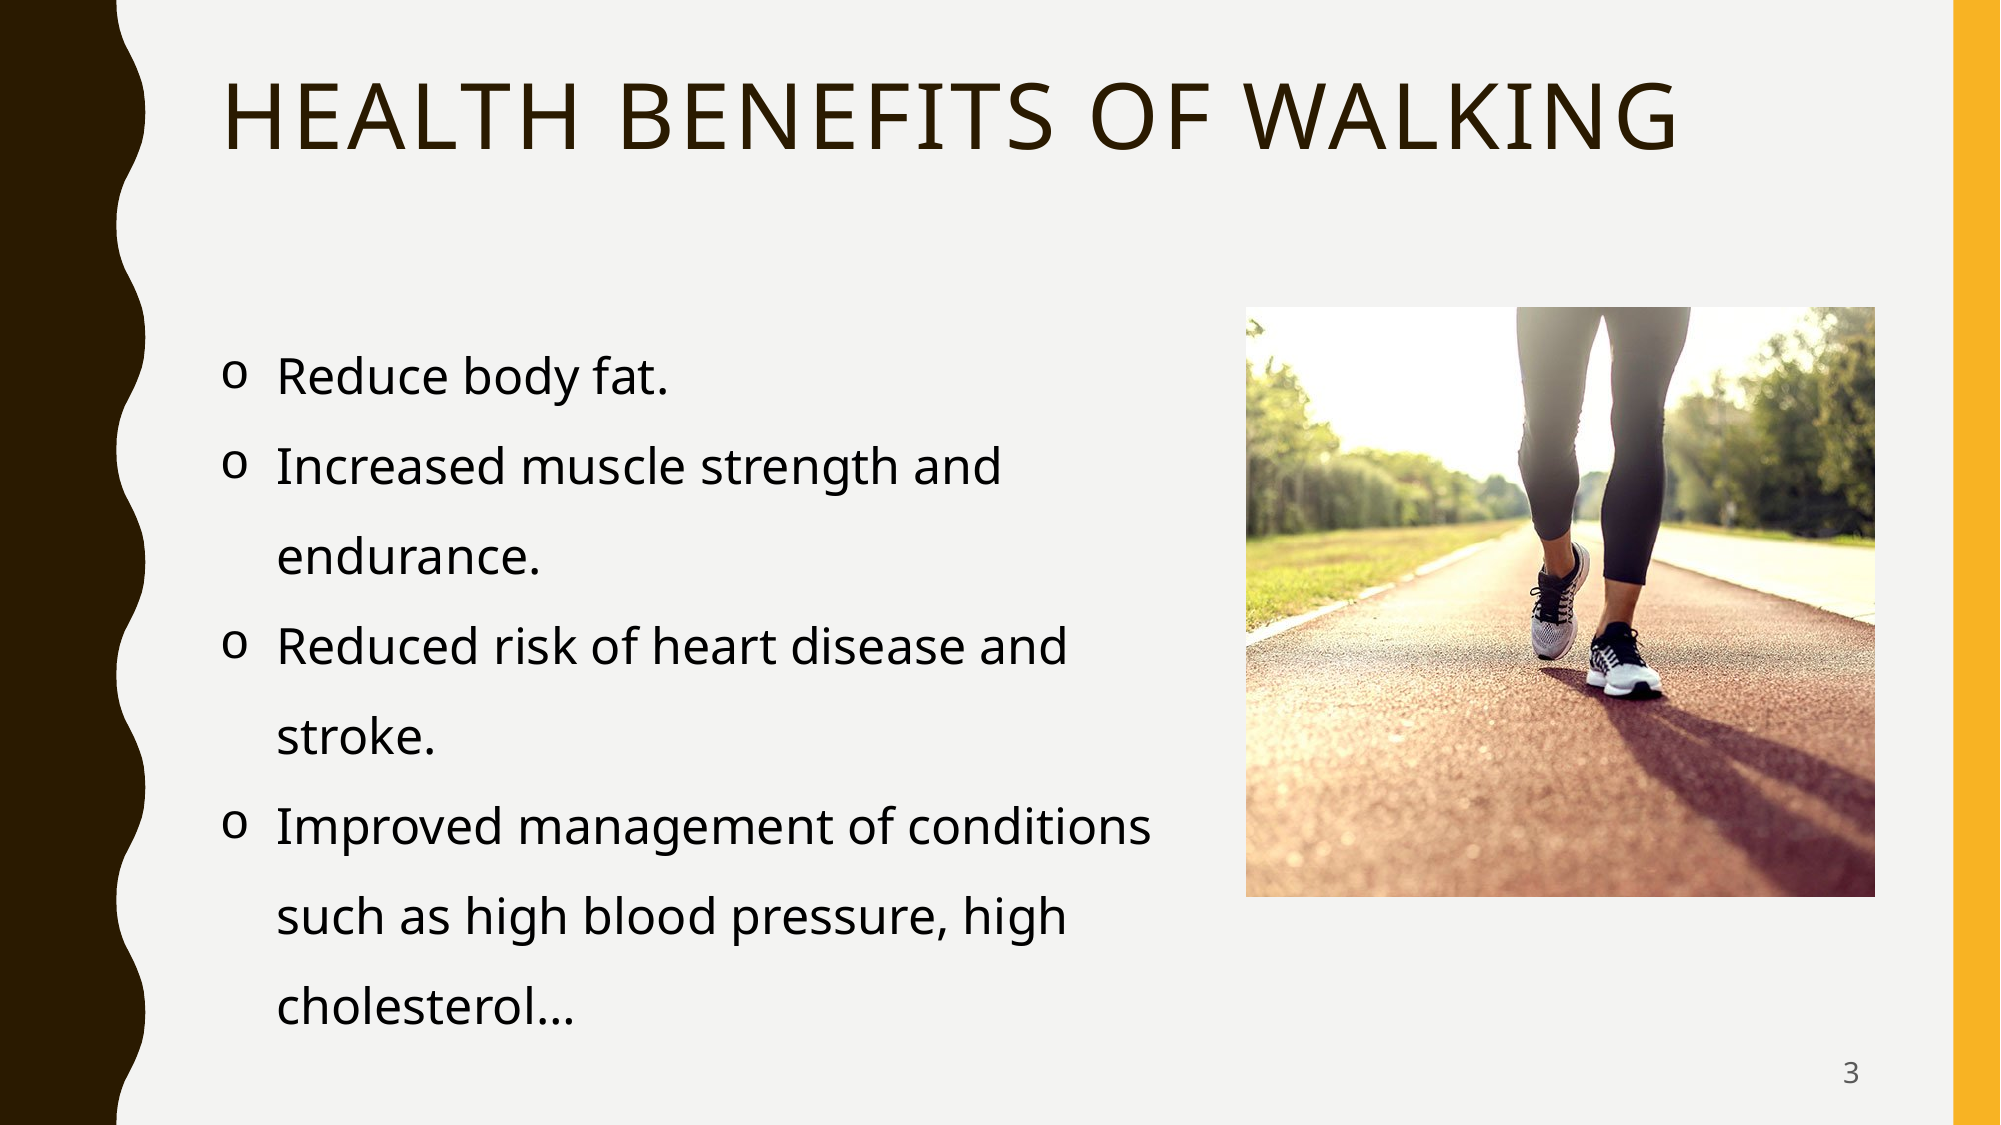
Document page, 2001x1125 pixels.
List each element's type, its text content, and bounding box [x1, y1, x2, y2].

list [1246, 307, 1875, 898]
slide_number 3 [1412, 1045, 1875, 1103]
text_box Reduce body fat. Increased muscle strength and endurance. Reduced risk of heart disease and stroke. Improved management of conditions such as high blood pressure, high cholesterol… [205, 307, 1230, 1043]
title Health benefits of walking [205, 62, 1875, 308]
